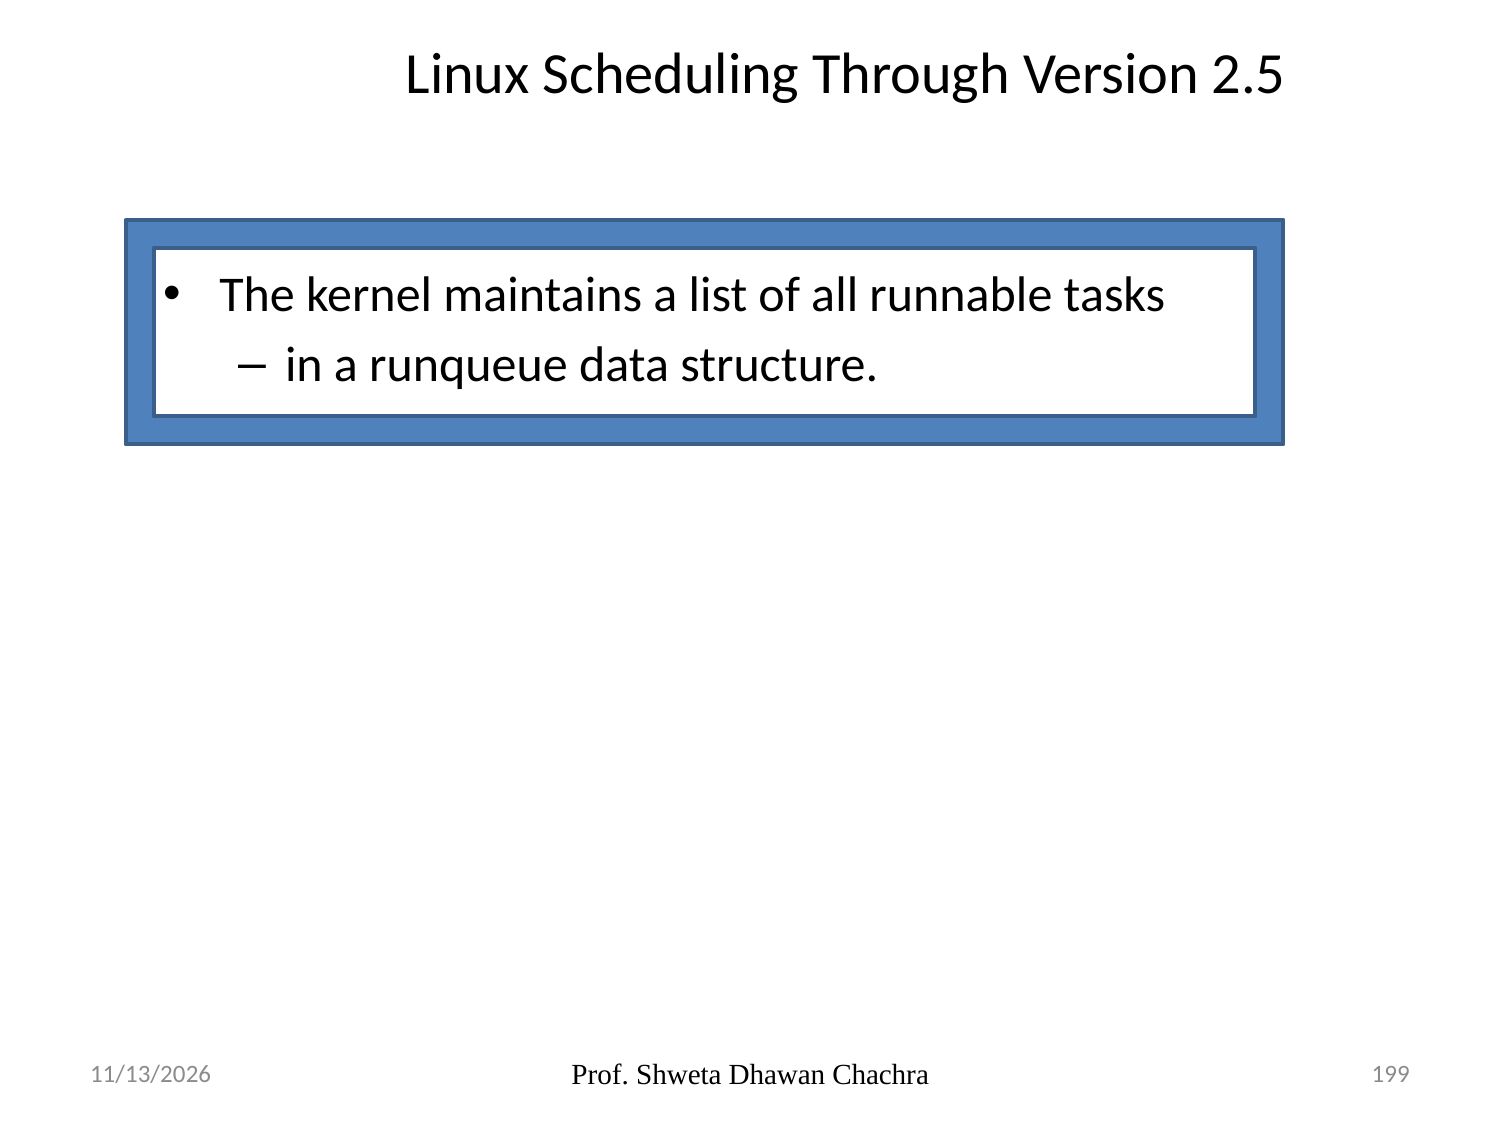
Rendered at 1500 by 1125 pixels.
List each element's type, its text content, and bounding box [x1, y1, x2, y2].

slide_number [75, 1042, 425, 1103]
title Linux Scheduling Through Version 2.5 [202, 22, 1490, 118]
footer Prof. Shweta Dhawan Chachra [512, 1042, 988, 1103]
list The kernel maintains a list of all runnable tasks in a runqueue data structure. [148, 184, 1363, 988]
text_box [124, 218, 1285, 446]
slide_number 199 [1074, 1042, 1425, 1103]
